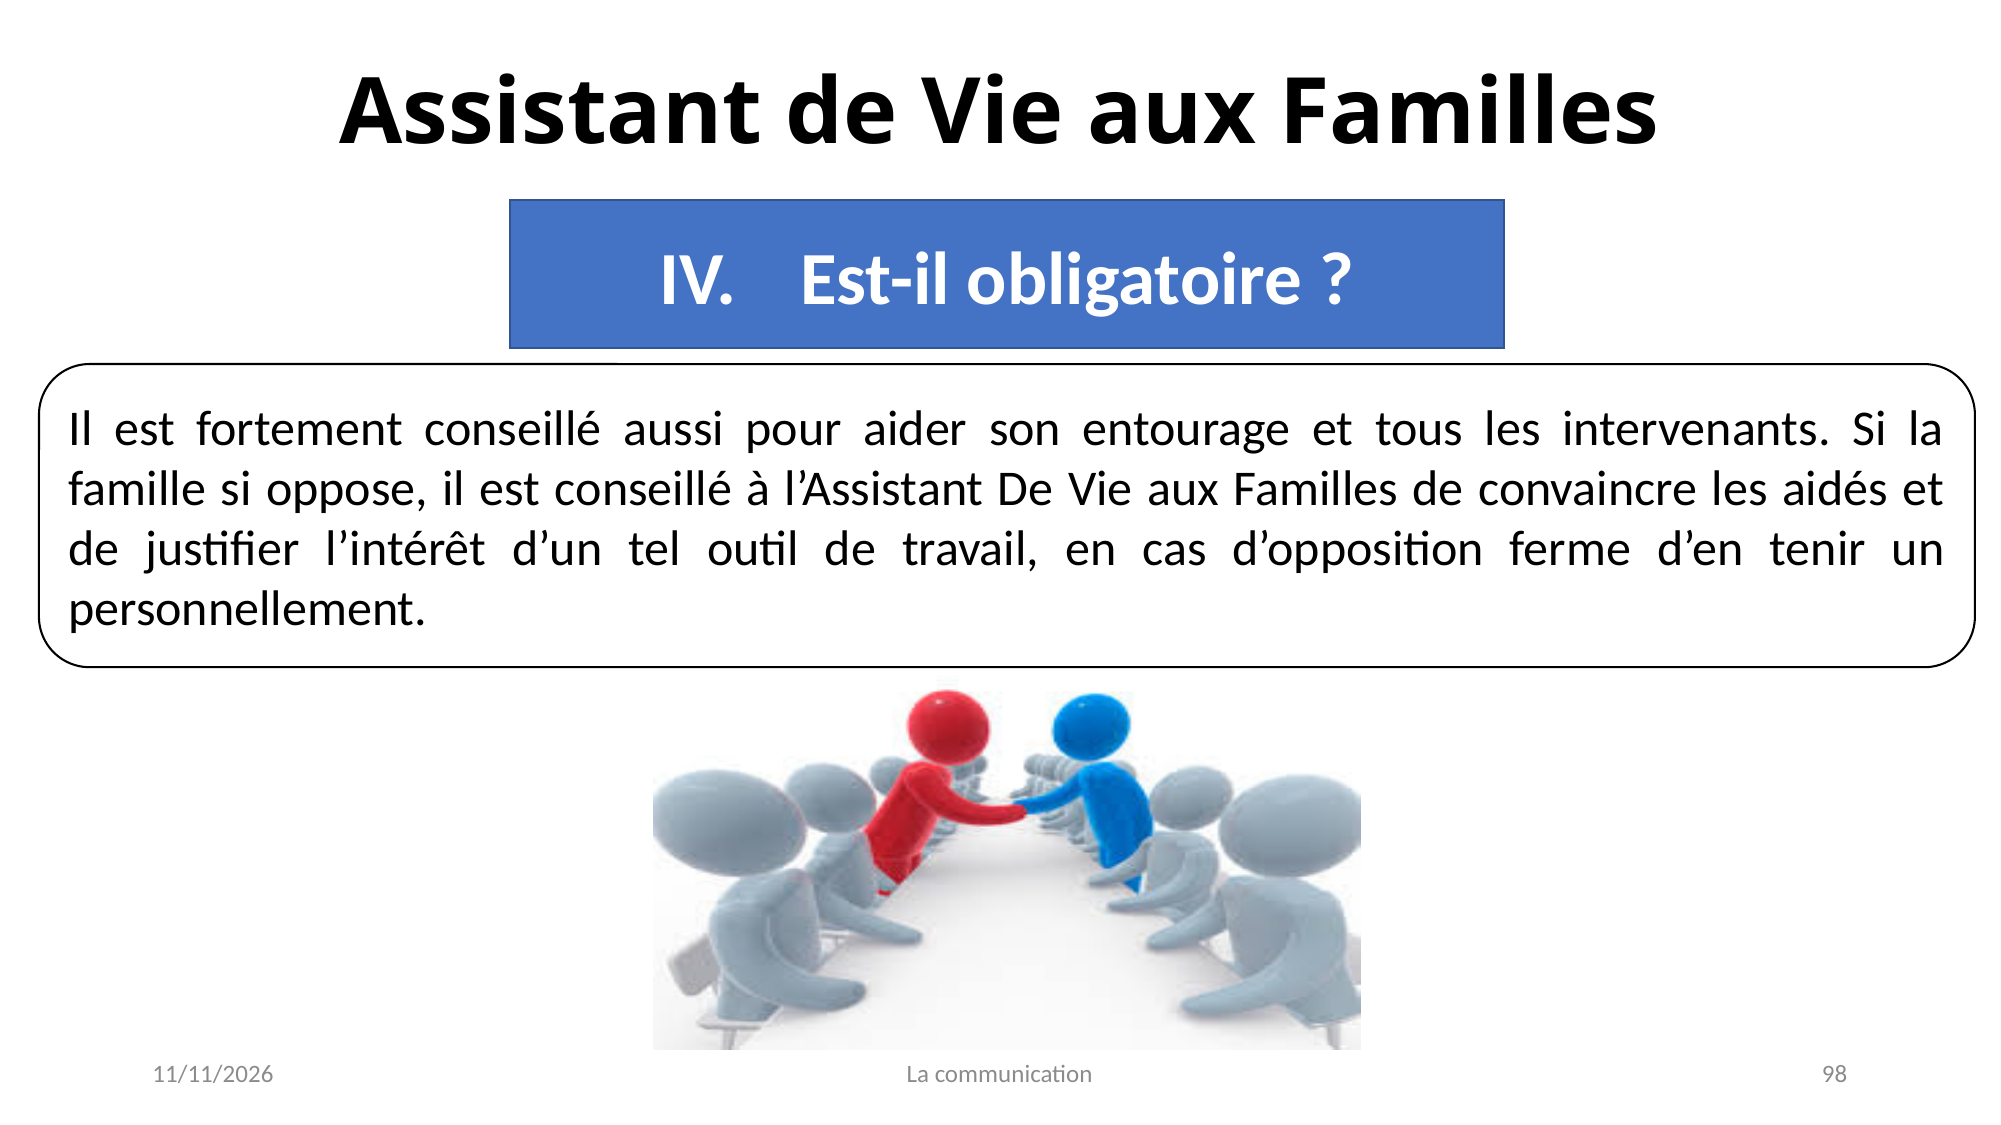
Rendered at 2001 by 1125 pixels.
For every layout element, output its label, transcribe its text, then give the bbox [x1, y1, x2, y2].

slide_number 98 [1412, 1042, 1863, 1103]
text_box Il est fortement conseillé aussi pour aider son entourage et tous les intervenants. Si la famille si oppose, il est conseillé à l’Assistant De Vie aux Familles de convaincre les aidés et de justifier l’intérêt d’un tel outil de travail, en cas d’opposition ferme d’en tenir un personnellement. [37, 362, 1976, 669]
text_box Est-il obligatoire ? [509, 199, 1505, 349]
text_box Assistant de Vie aux Familles [137, 56, 1863, 275]
footer La communication [662, 1050, 1338, 1103]
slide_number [137, 1042, 588, 1103]
picture [653, 660, 1361, 1050]
